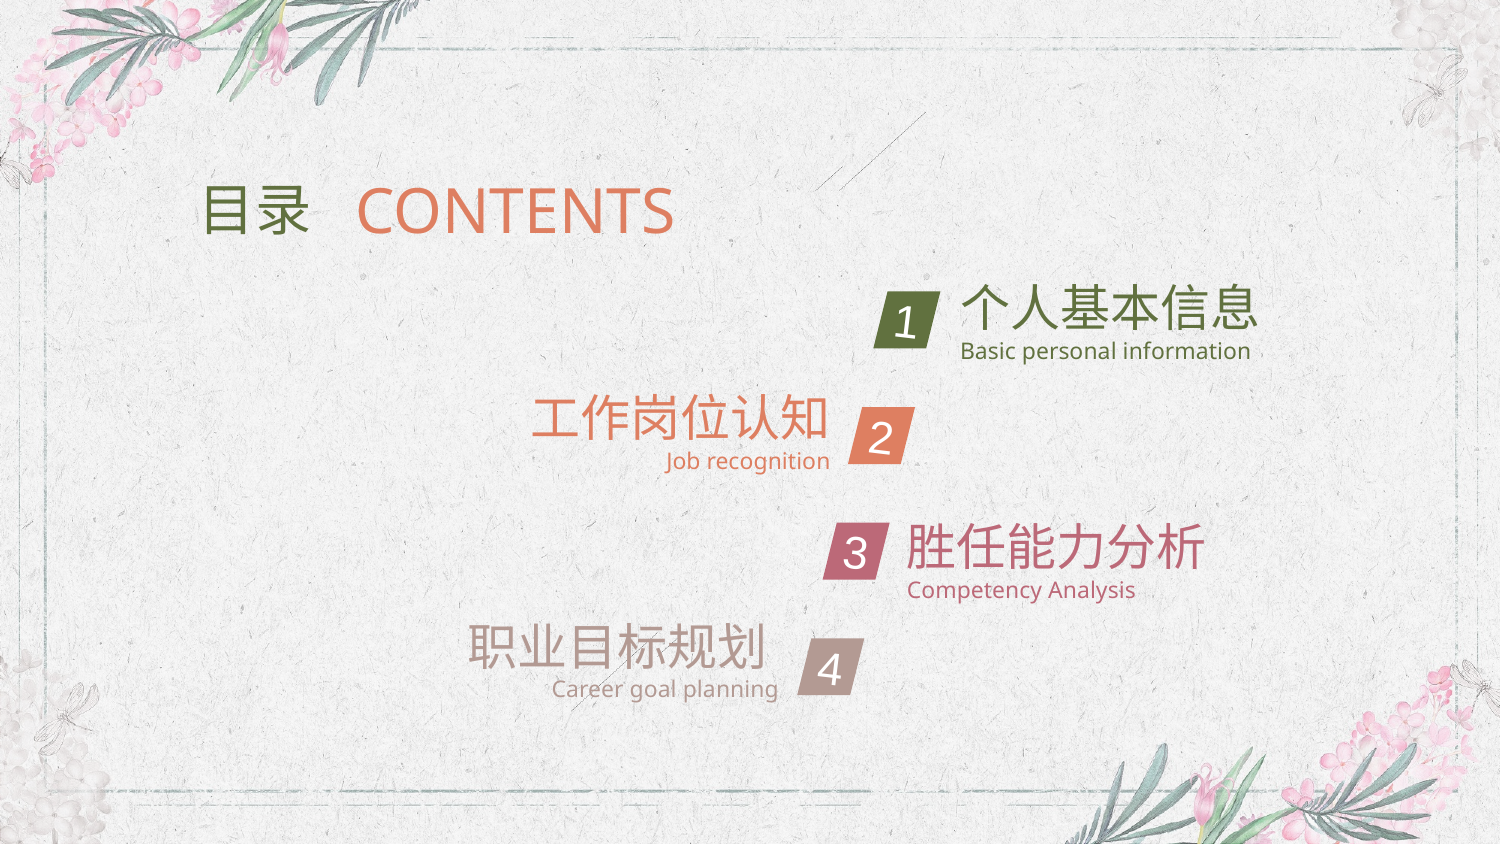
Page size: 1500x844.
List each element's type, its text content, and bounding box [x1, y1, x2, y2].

text_box 1 [873, 291, 941, 349]
text_box CONTENTS [355, 170, 677, 246]
text_box 目录 [185, 168, 325, 248]
text_box 胜任能力分析Competency Analysis [906, 515, 1240, 603]
text_box 个人基本信息Basic personal information [960, 276, 1293, 364]
text_box 工作岗位认知 Job recognition [497, 386, 831, 475]
text_box 职业目标规划Career goal planning [446, 614, 780, 703]
text_box 4 [797, 638, 865, 696]
text_box 2 [847, 407, 916, 465]
text_box 3 [822, 522, 890, 580]
